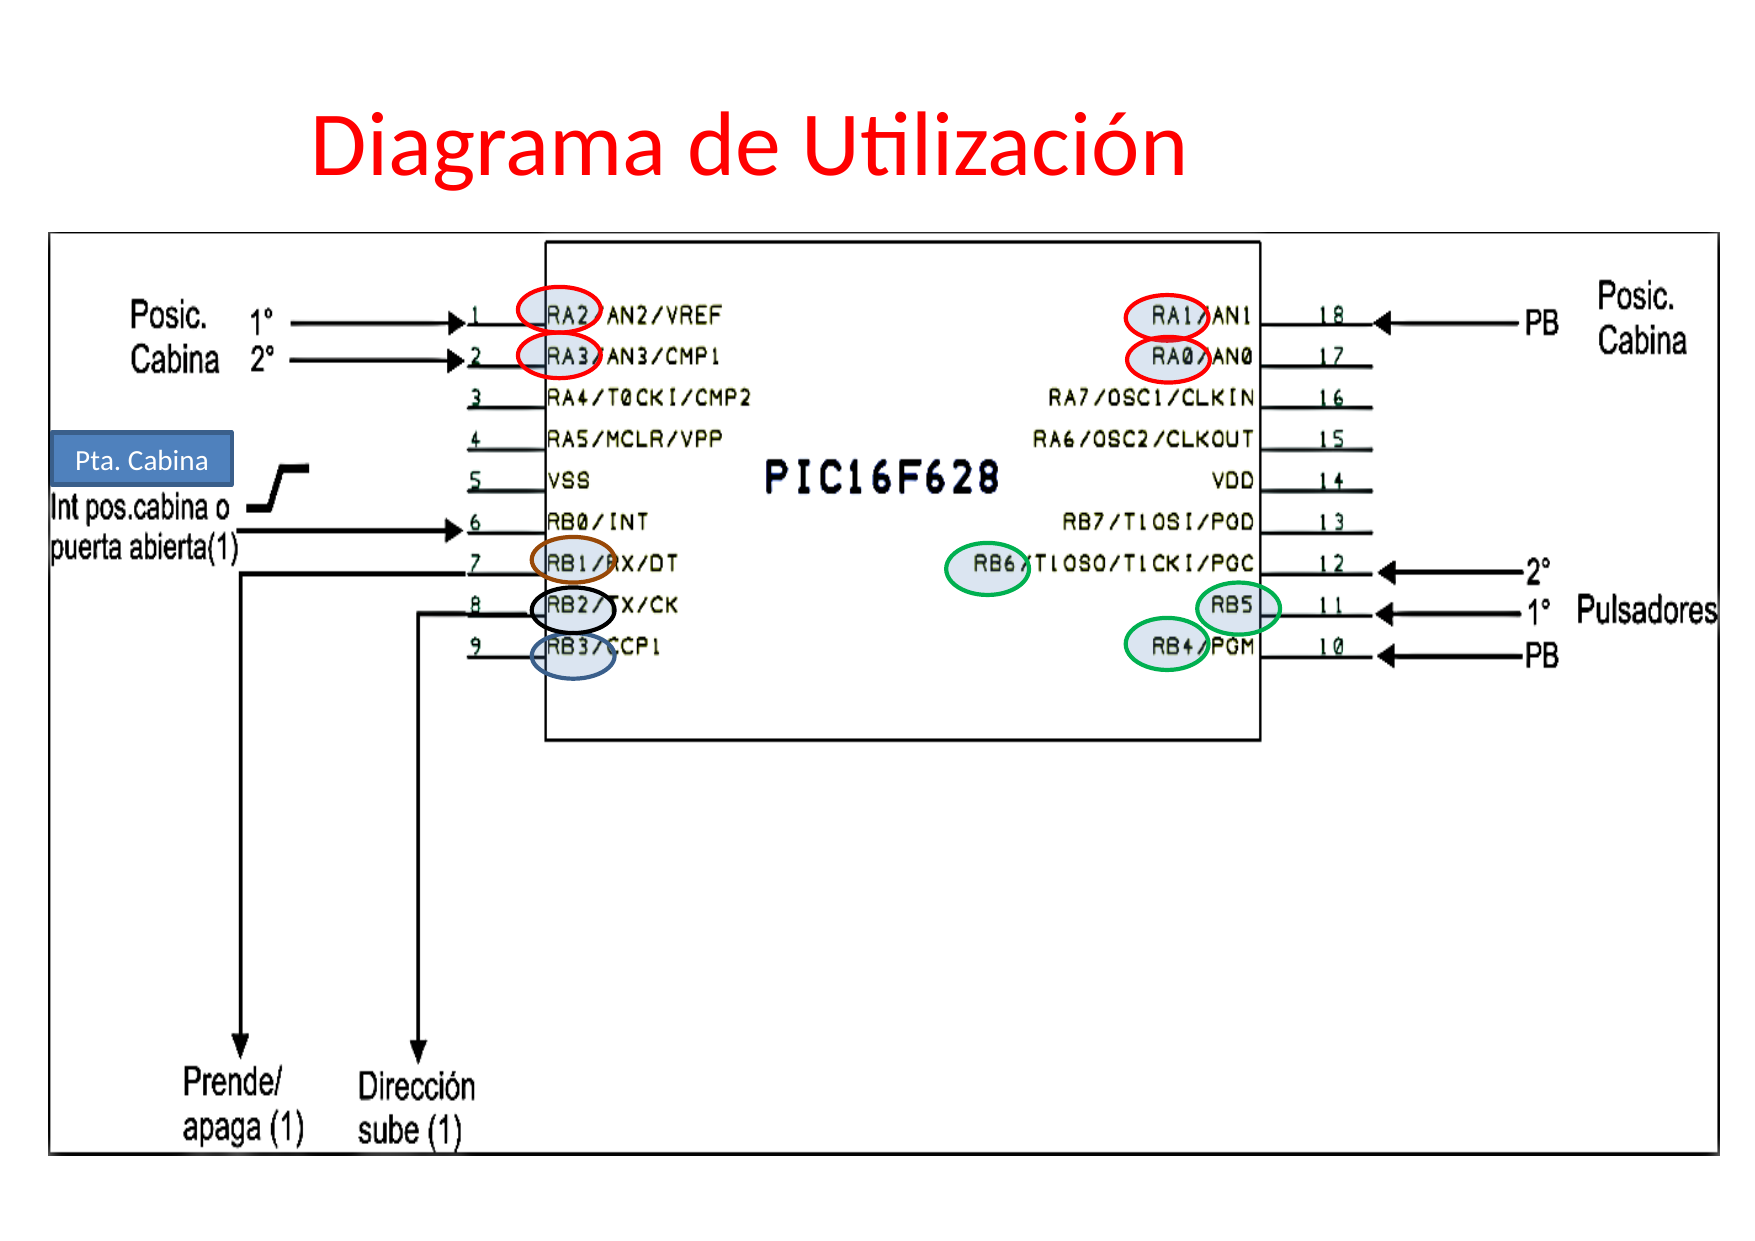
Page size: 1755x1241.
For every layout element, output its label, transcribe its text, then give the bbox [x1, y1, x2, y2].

title Diagrama de Utilización [75, 45, 1425, 231]
picture [47, 232, 1720, 1156]
